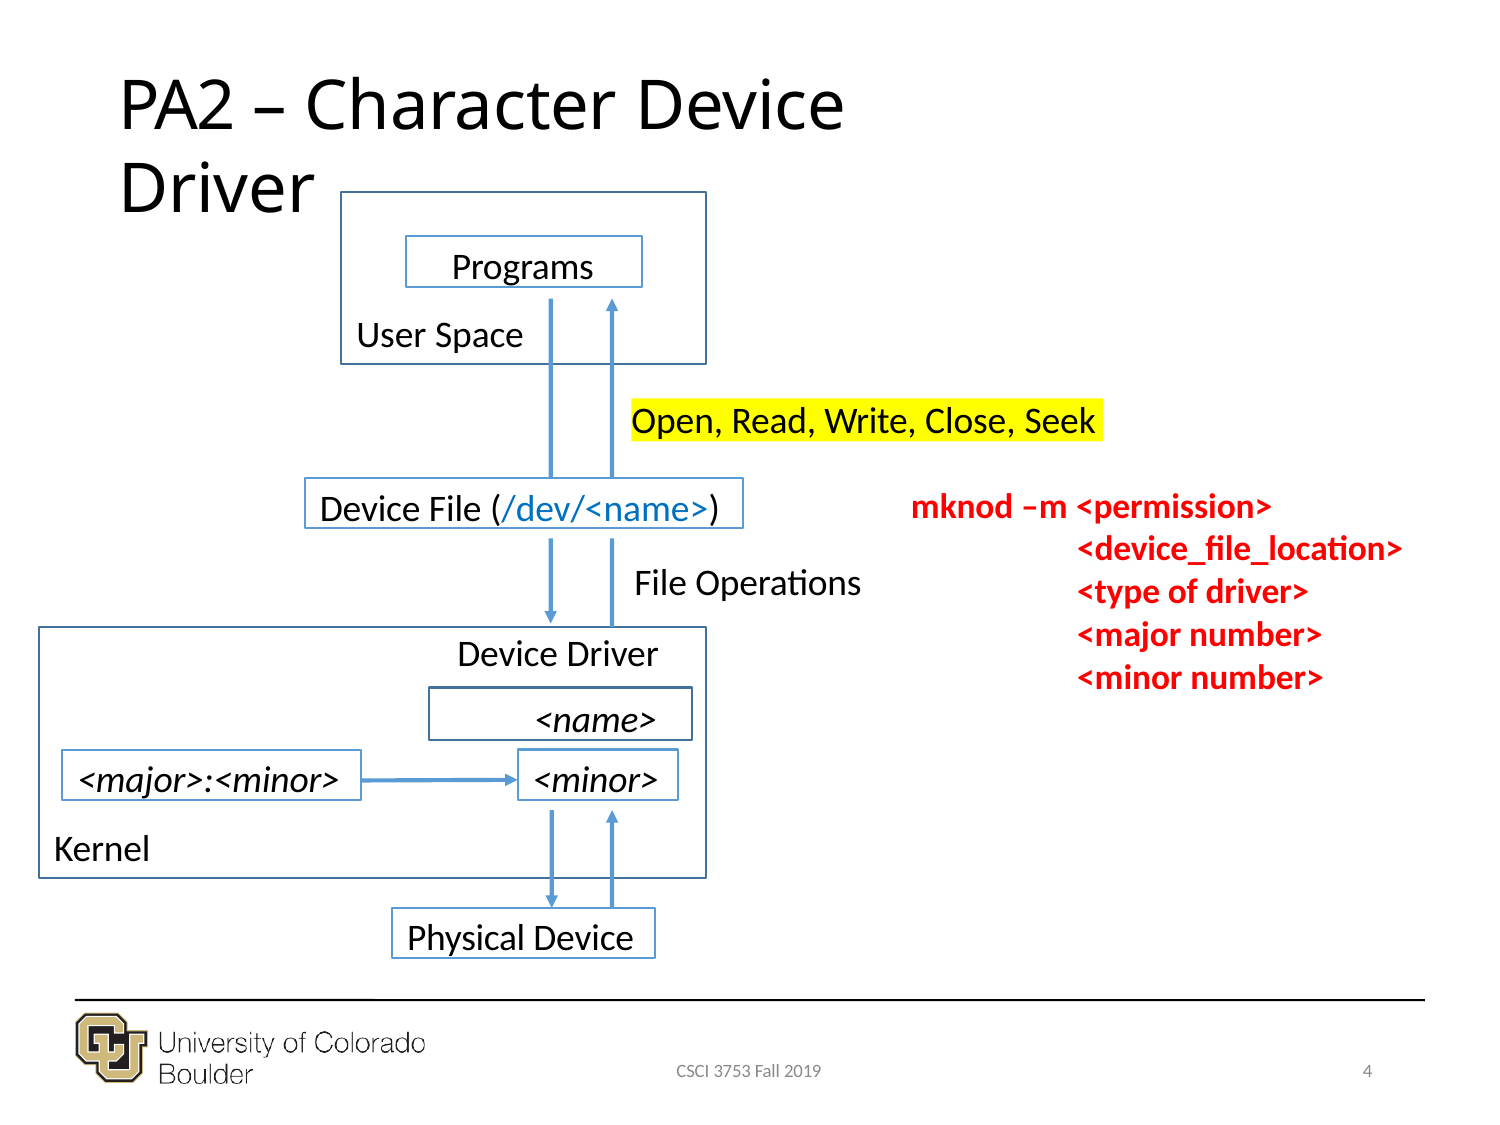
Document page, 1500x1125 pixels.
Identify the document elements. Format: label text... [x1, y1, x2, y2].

text_box File Operations [748, 555, 867, 603]
text_box Physical Device [392, 918, 656, 959]
text_box [341, 191, 707, 365]
picture [159, 1031, 425, 1084]
text_box Kernel [52, 821, 155, 869]
text_box 4 [1356, 1058, 1389, 1082]
text_box User Space [354, 307, 527, 355]
text_box [605, 298, 619, 476]
text_box [548, 298, 553, 476]
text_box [304, 477, 743, 909]
footer CSCI 3753 Fall 2019 [674, 1058, 826, 1125]
title PA2 – Character Device Driver [116, 59, 940, 250]
text_box [39, 626, 299, 879]
text_box Open, Read, Write, Close, Seek [631, 398, 1103, 442]
text_box <major>:<minor> [62, 750, 299, 801]
text_box mknod –m <permission> <device_file_location> <type of driver> <major number> <minor number> [908, 481, 1409, 697]
